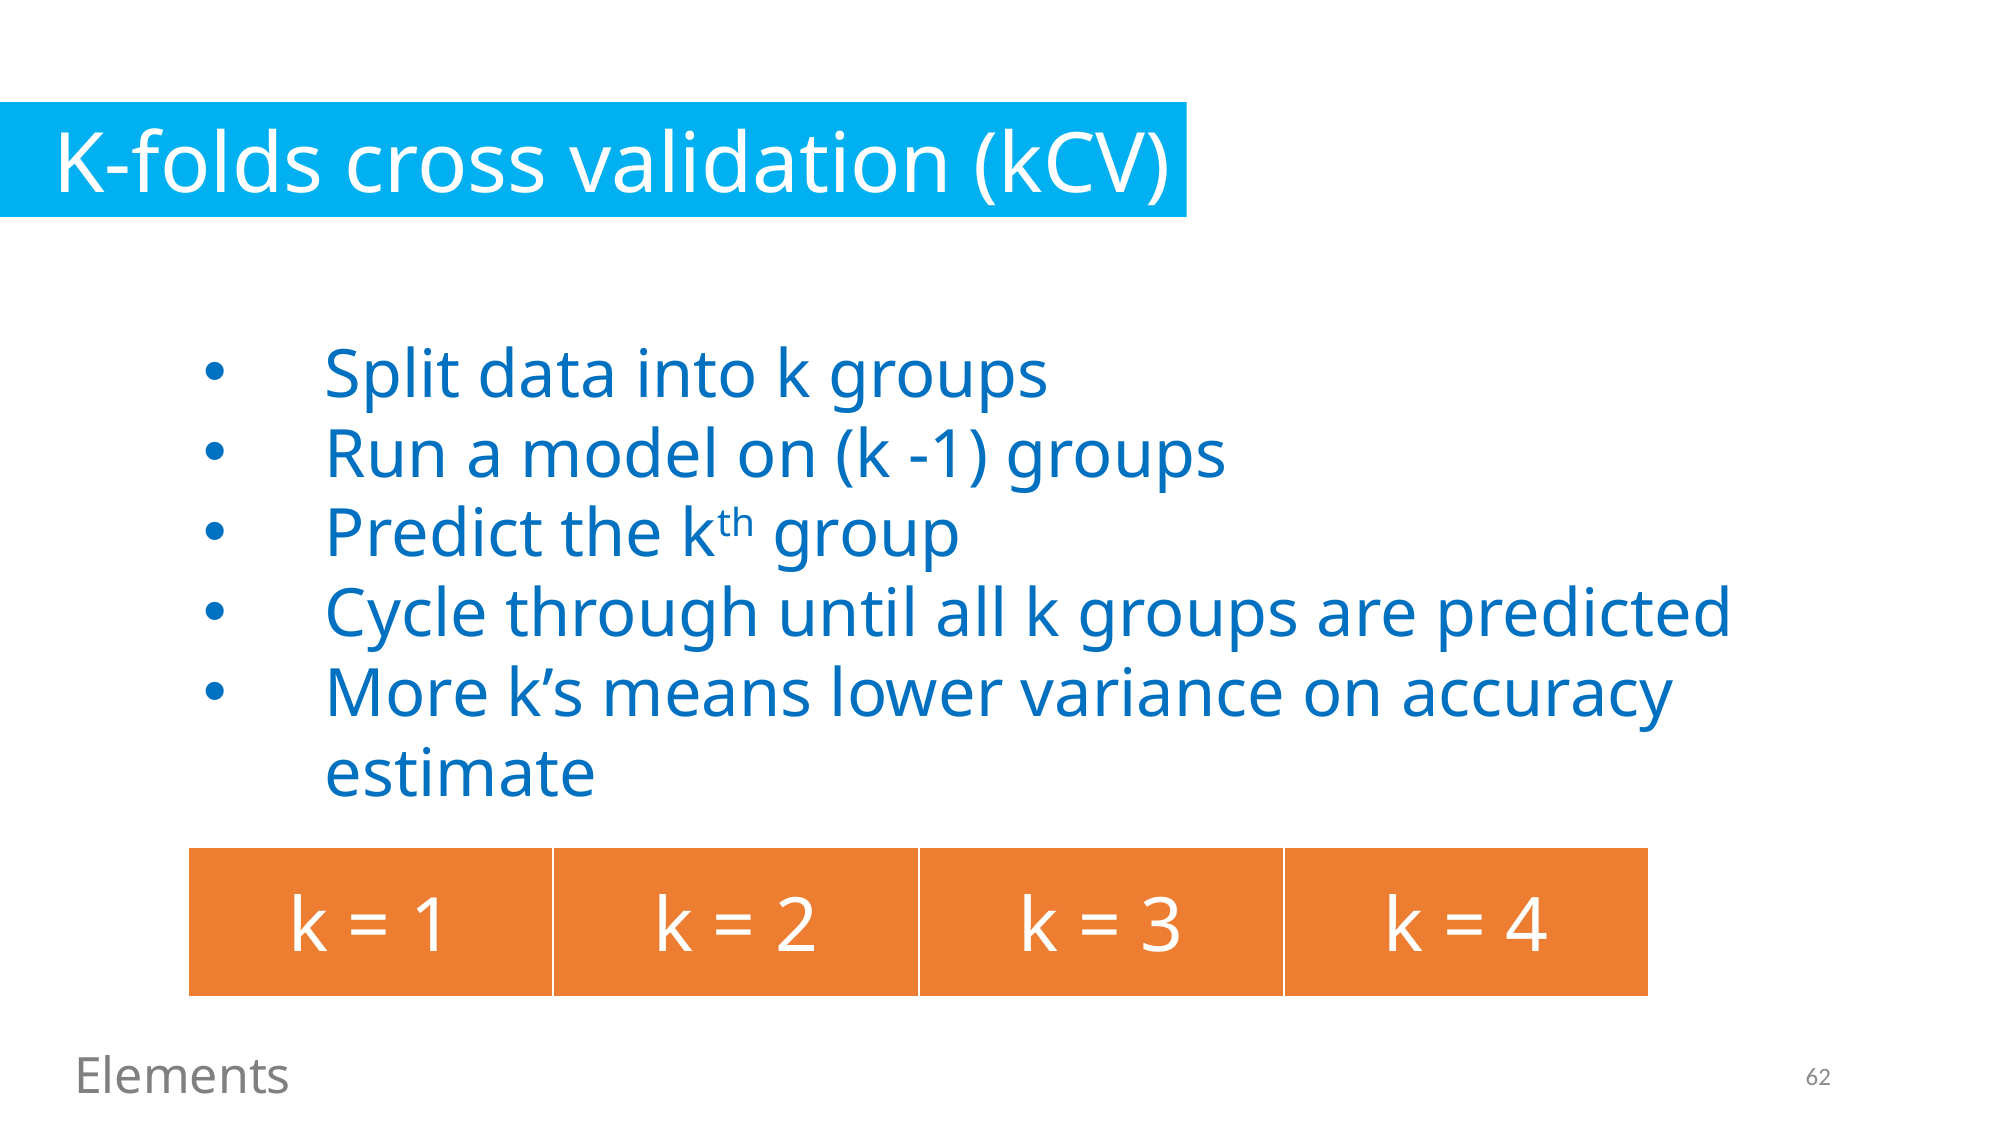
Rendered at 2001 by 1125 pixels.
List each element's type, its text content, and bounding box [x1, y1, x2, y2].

text_box K-folds cross validation (kCV) [0, 102, 1187, 217]
slide_number 62 [1529, 1045, 1847, 1106]
text_box Split data into k groups Run a model on (k -1) groups Predict the kth group Cycle through until all k groups are predicted More k’s means lower variance on accuracy estimate [188, 322, 1944, 818]
text_box Elements [59, 1036, 1529, 1111]
text_box k = 3 [918, 846, 1283, 998]
text_box k = 4 [1283, 846, 1650, 998]
text_box k = 1 [187, 846, 552, 998]
text_box k = 2 [552, 846, 918, 998]
